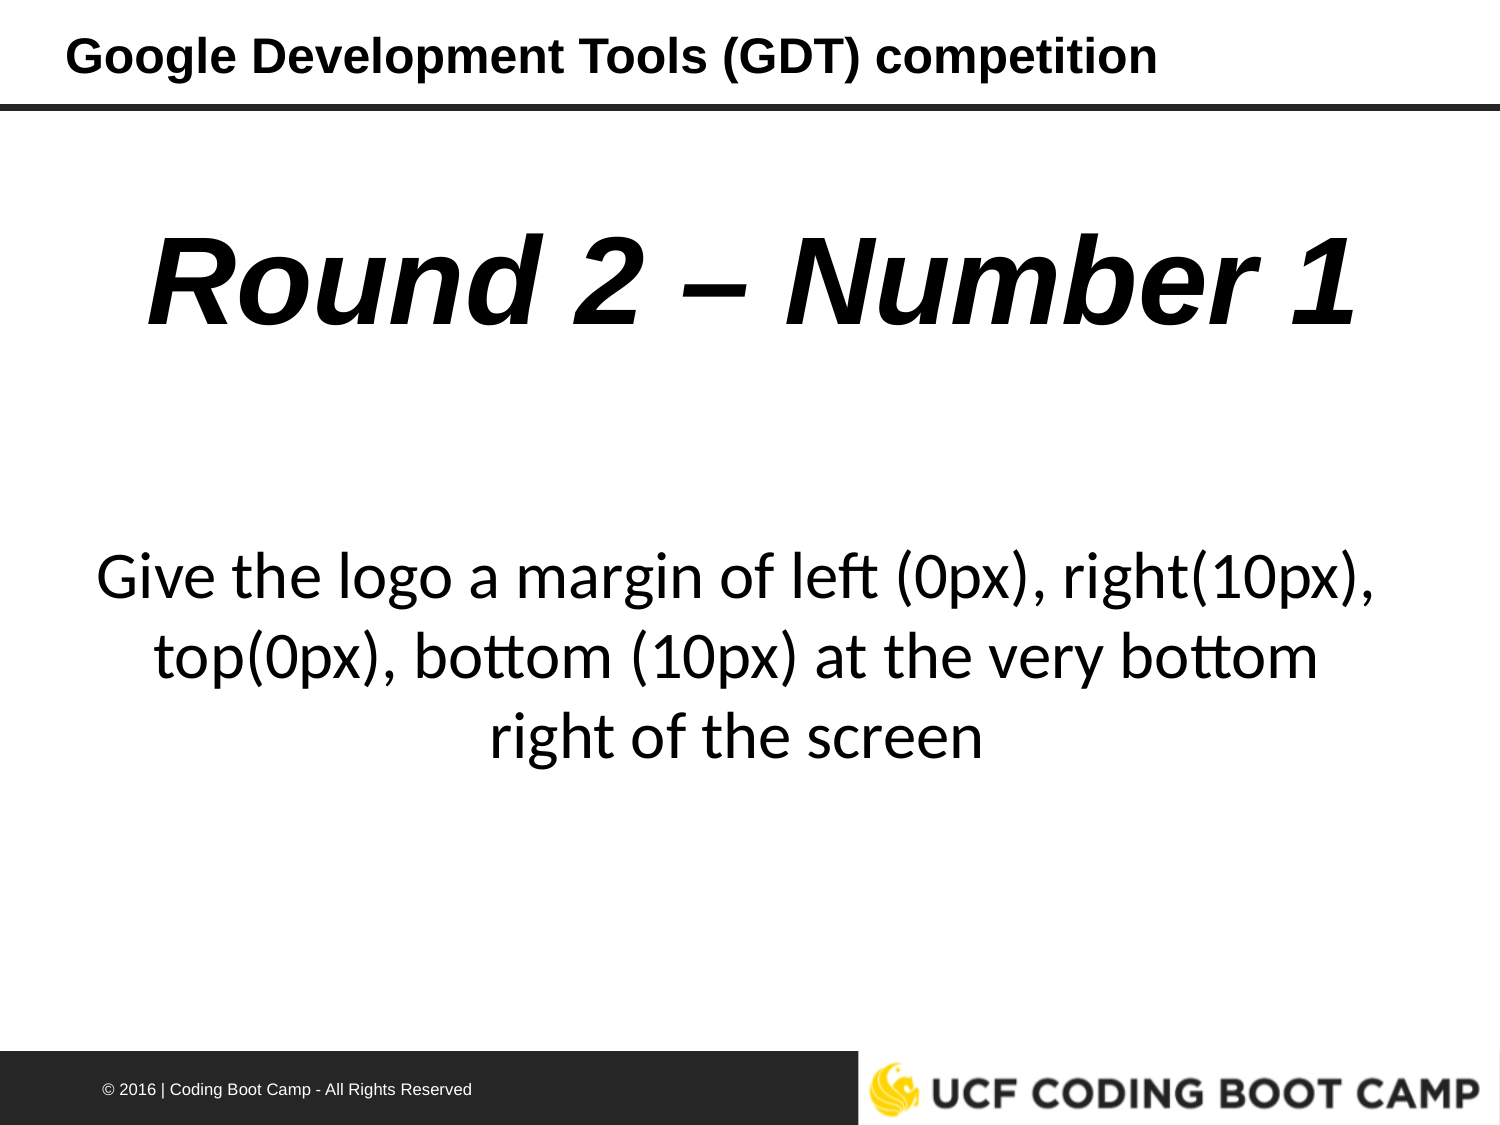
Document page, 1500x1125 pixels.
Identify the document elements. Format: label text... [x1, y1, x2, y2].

picture [858, 1051, 1500, 1125]
title Google Development Tools (GDT) competition [50, 0, 1425, 108]
text_box Give the logo a margin of left (0px), right(10px), top(0px), bottom (10px) at the very bottom right of the screen [81, 524, 1394, 780]
text_box Round 2 – Number 1 [53, 149, 1454, 400]
